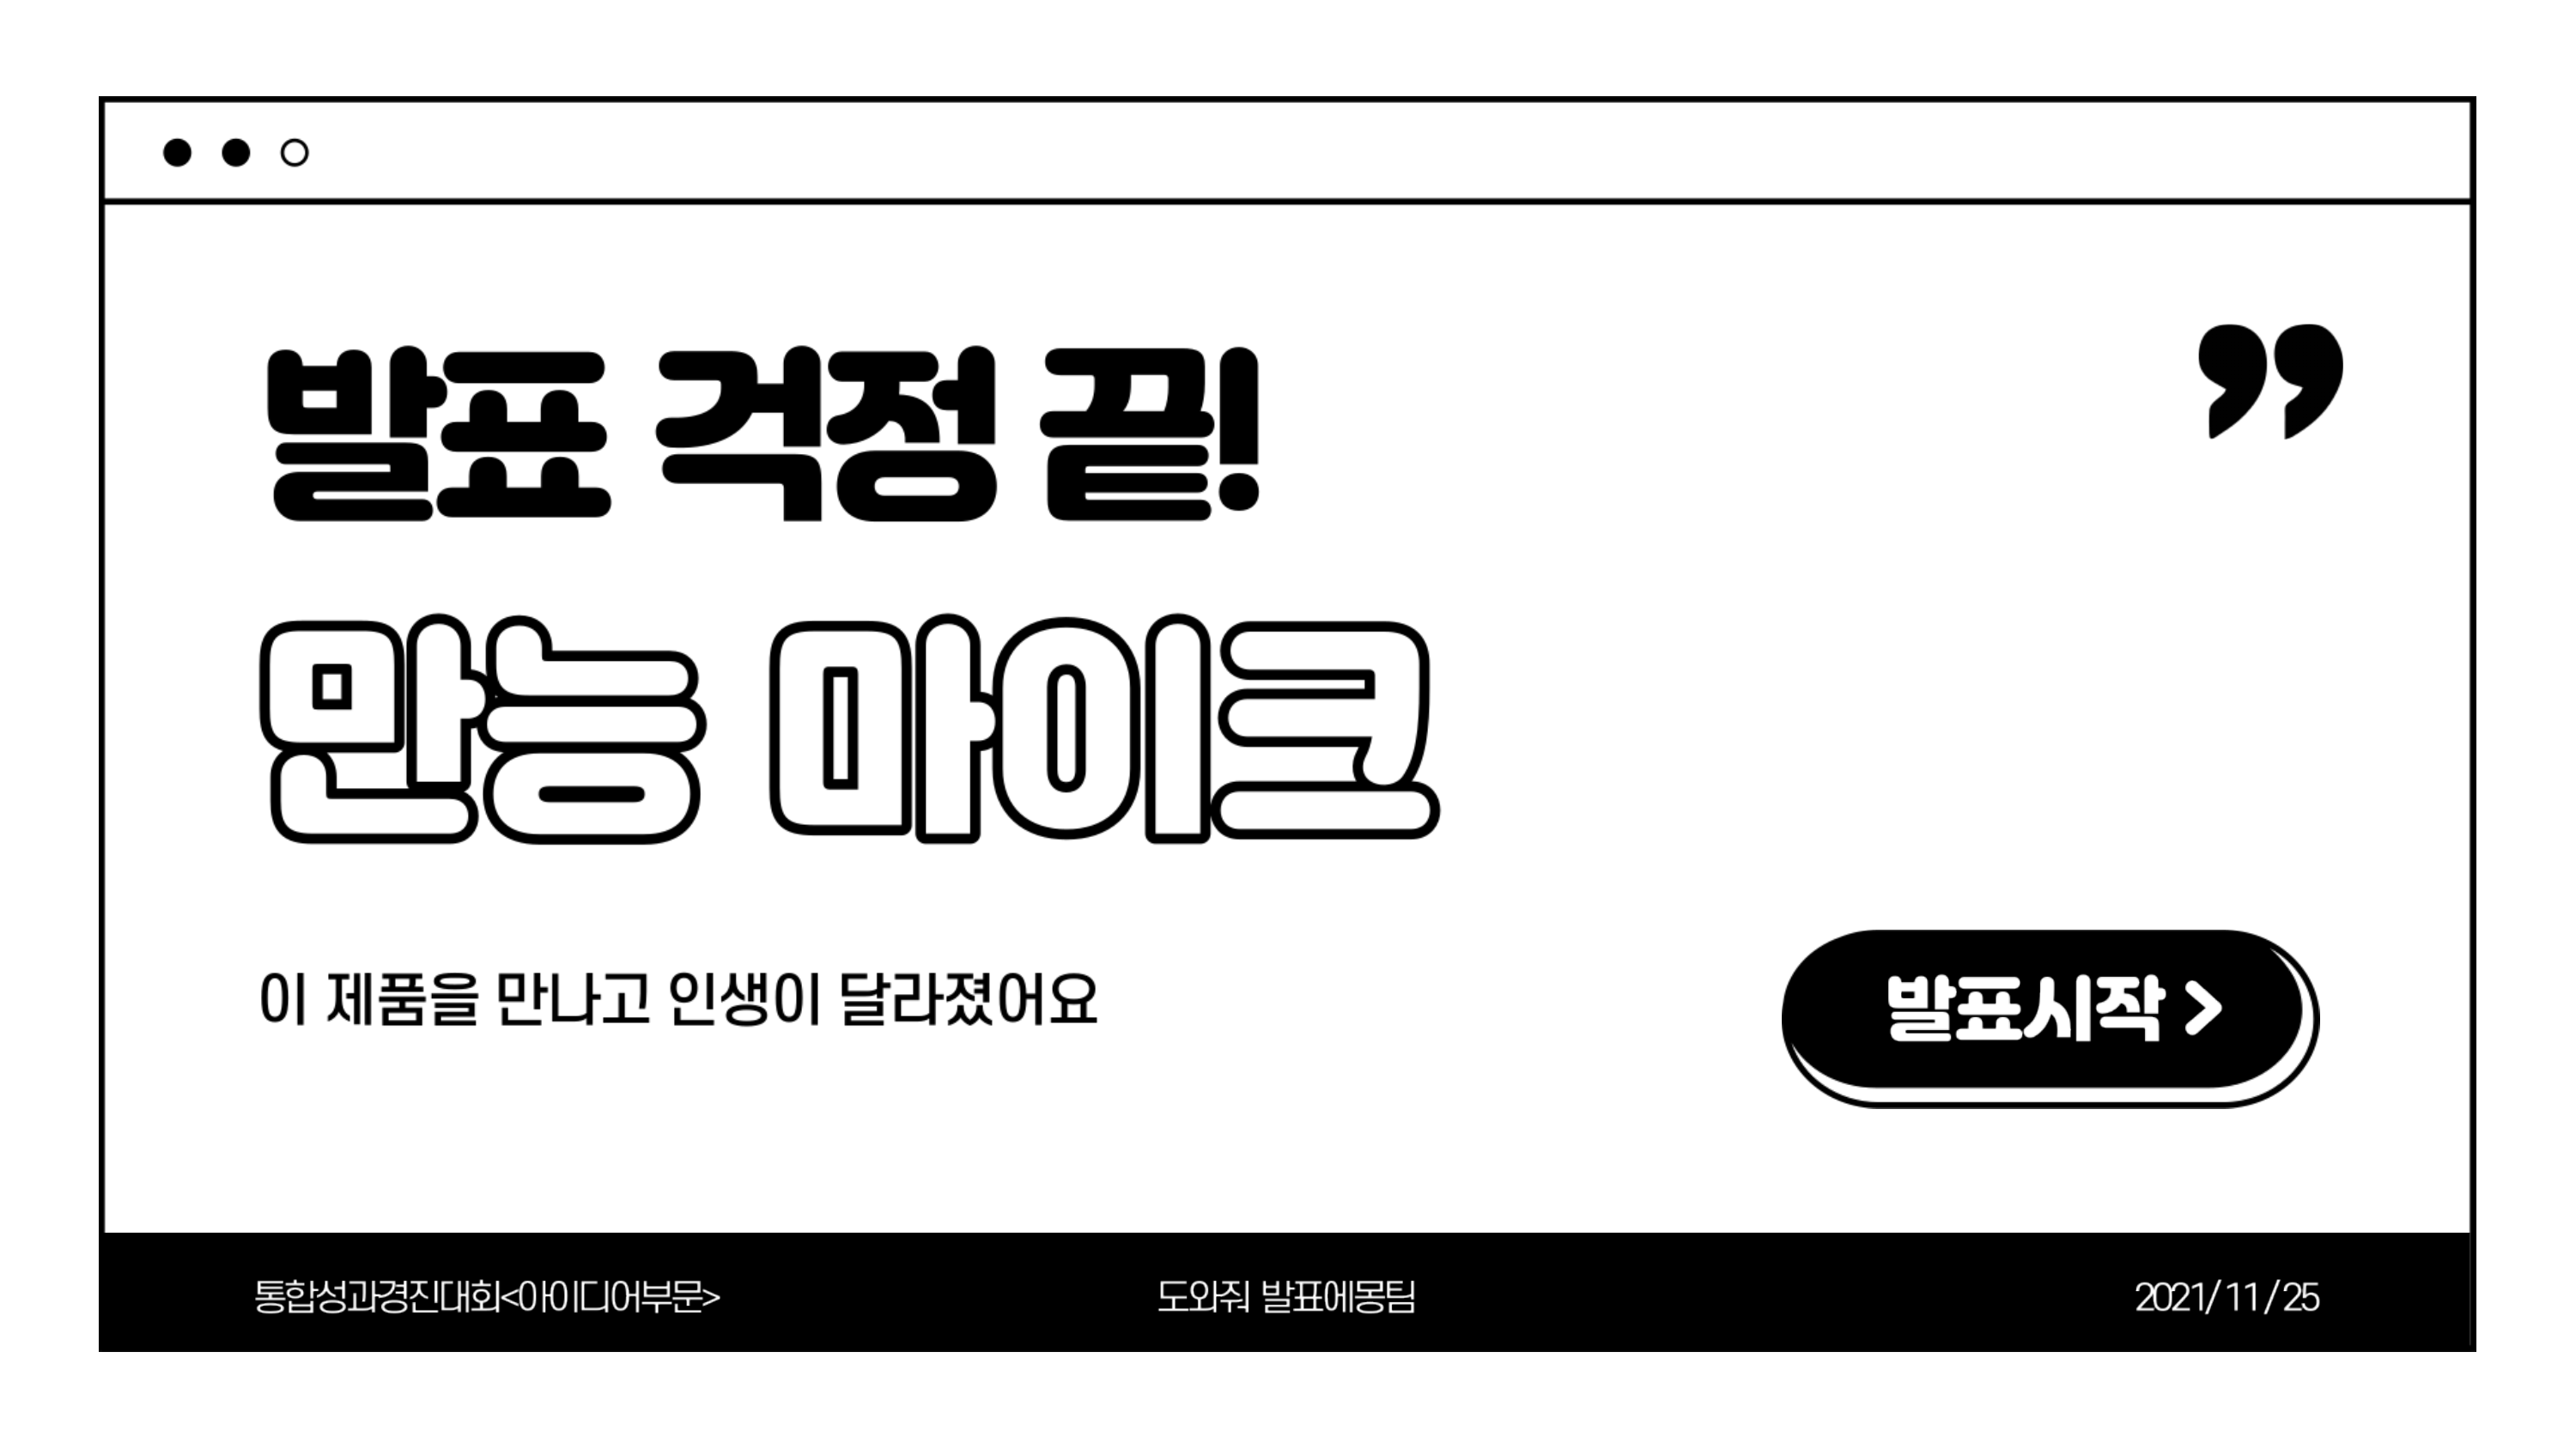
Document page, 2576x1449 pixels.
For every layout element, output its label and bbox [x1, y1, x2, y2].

picture [1843, 949, 2257, 1092]
picture [167, 277, 1769, 1157]
picture [246, 1265, 741, 1338]
picture [1082, 1265, 1437, 1338]
text_box [1782, 929, 2321, 1109]
text_box [99, 96, 2477, 1236]
picture [1917, 1265, 2339, 1338]
text_box [102, 1233, 2471, 1353]
text_box [2198, 324, 2343, 440]
